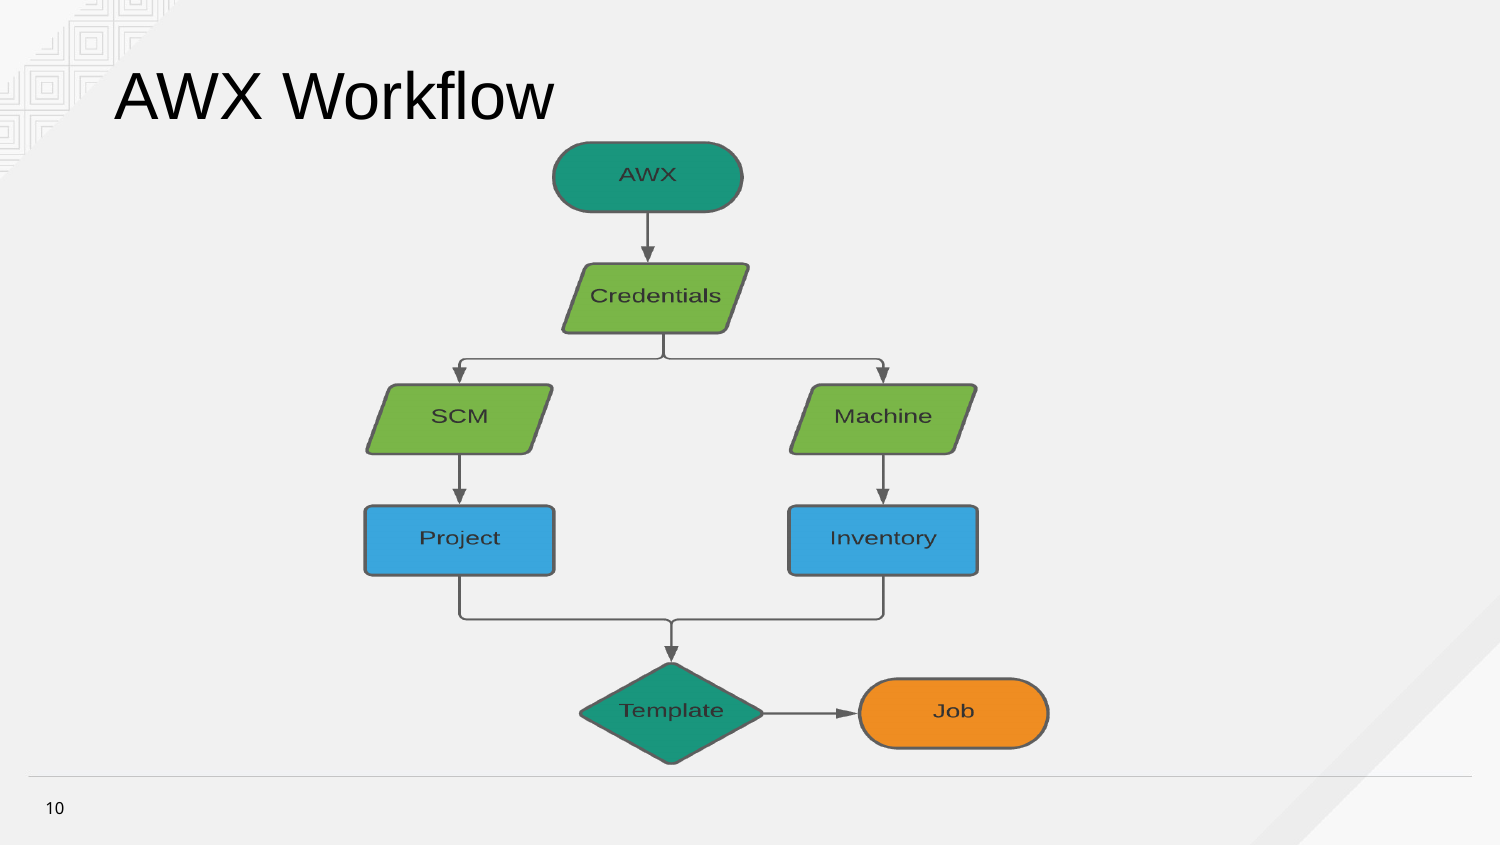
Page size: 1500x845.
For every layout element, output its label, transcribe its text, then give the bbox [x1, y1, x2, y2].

text_box AWX Workflow [99, 45, 727, 141]
picture [0, 0, 1500, 845]
slide_number 10 [39, 797, 74, 822]
